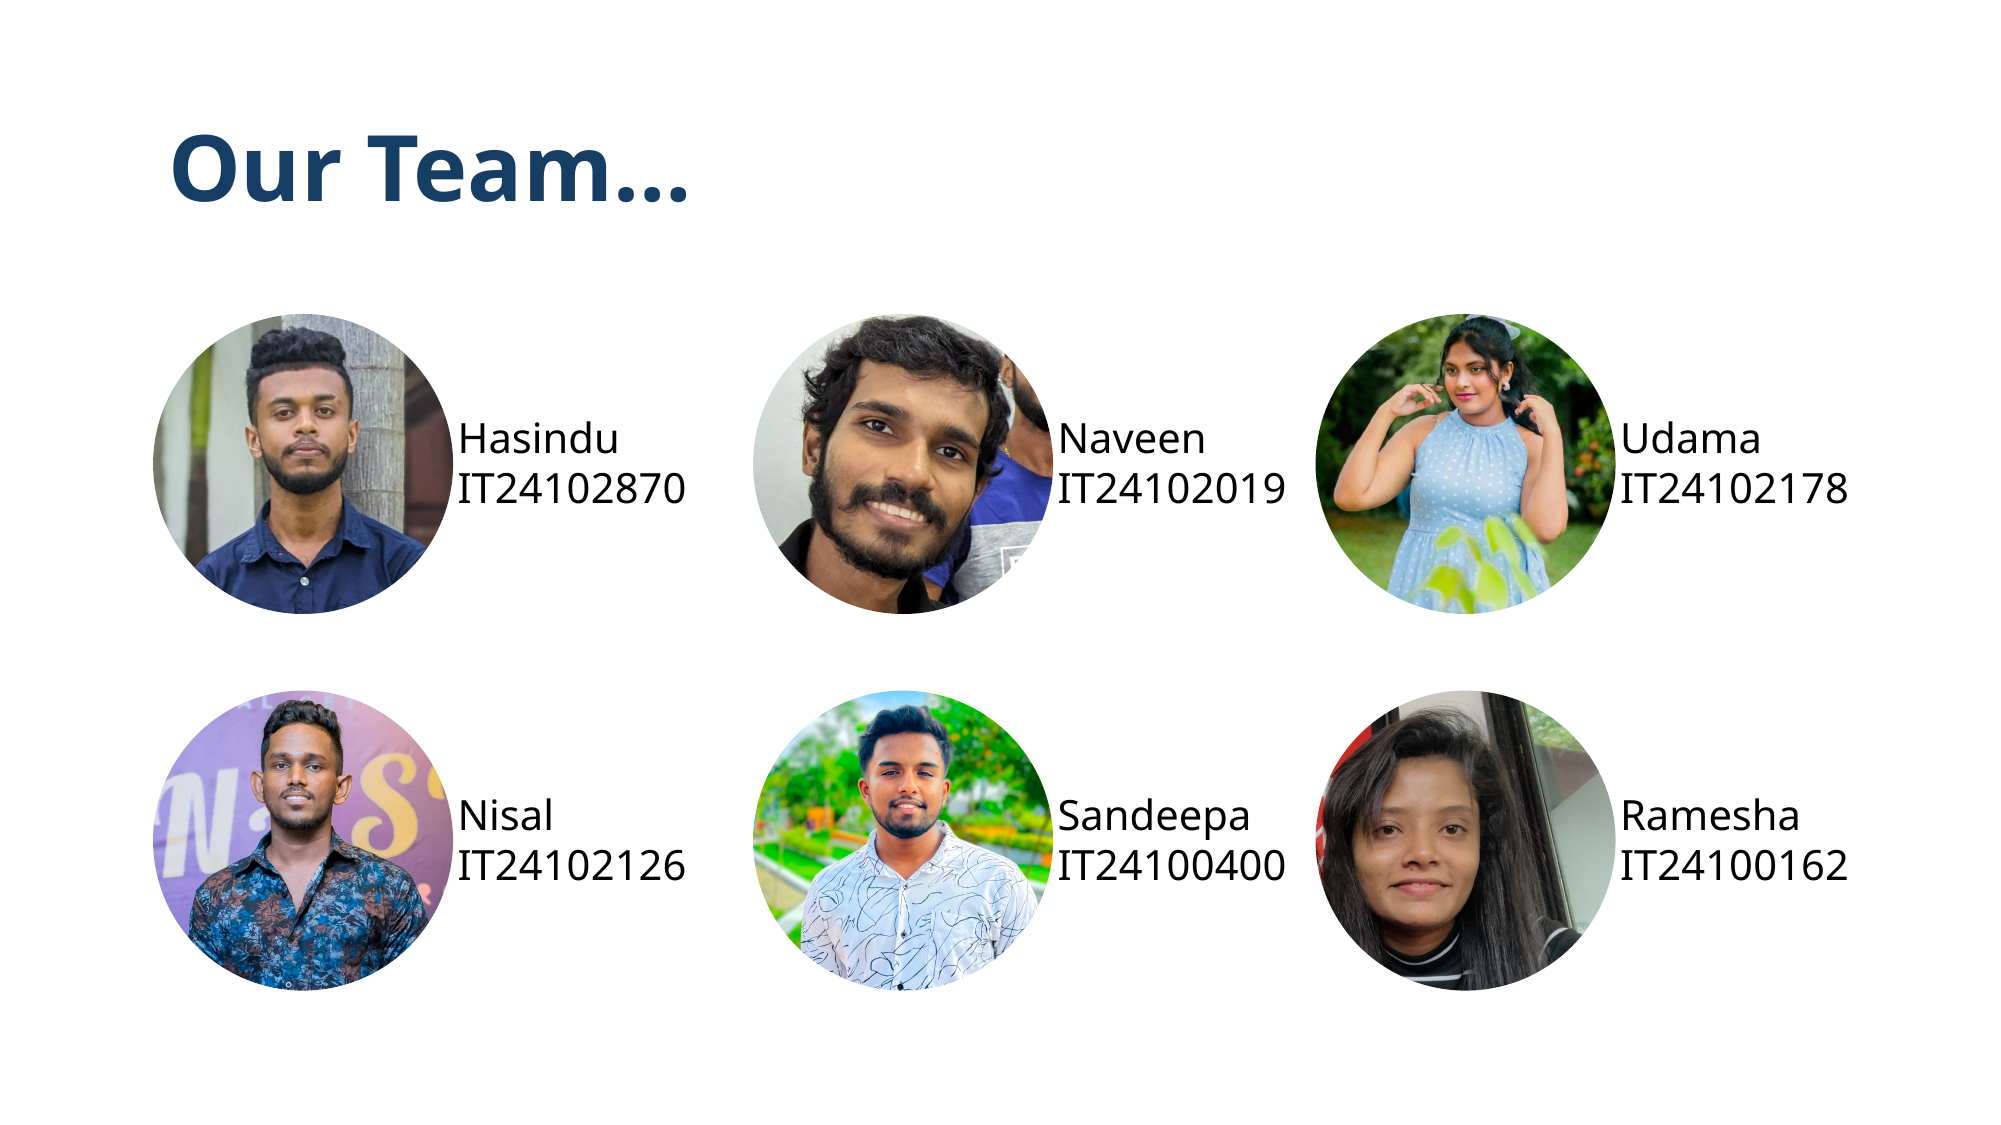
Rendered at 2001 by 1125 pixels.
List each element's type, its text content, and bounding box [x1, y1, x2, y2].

text_box Hasindu IT24102870 [442, 404, 702, 520]
text_box [151, 312, 444, 616]
text_box Ramesha IT24100162 [1605, 781, 1865, 897]
text_box Naveen IT24102019 [1042, 404, 1302, 520]
text_box [1314, 689, 1607, 993]
text_box [1314, 312, 1607, 616]
text_box [751, 689, 1044, 993]
text_box Nisal IT24102126 [442, 781, 702, 897]
text_box Sandeepa IT24100400 [1042, 781, 1302, 897]
text_box Udama IT24102178 [1605, 404, 1865, 520]
title Our Team… [153, 106, 1783, 238]
text_box [151, 689, 444, 993]
text_box [751, 312, 1044, 616]
